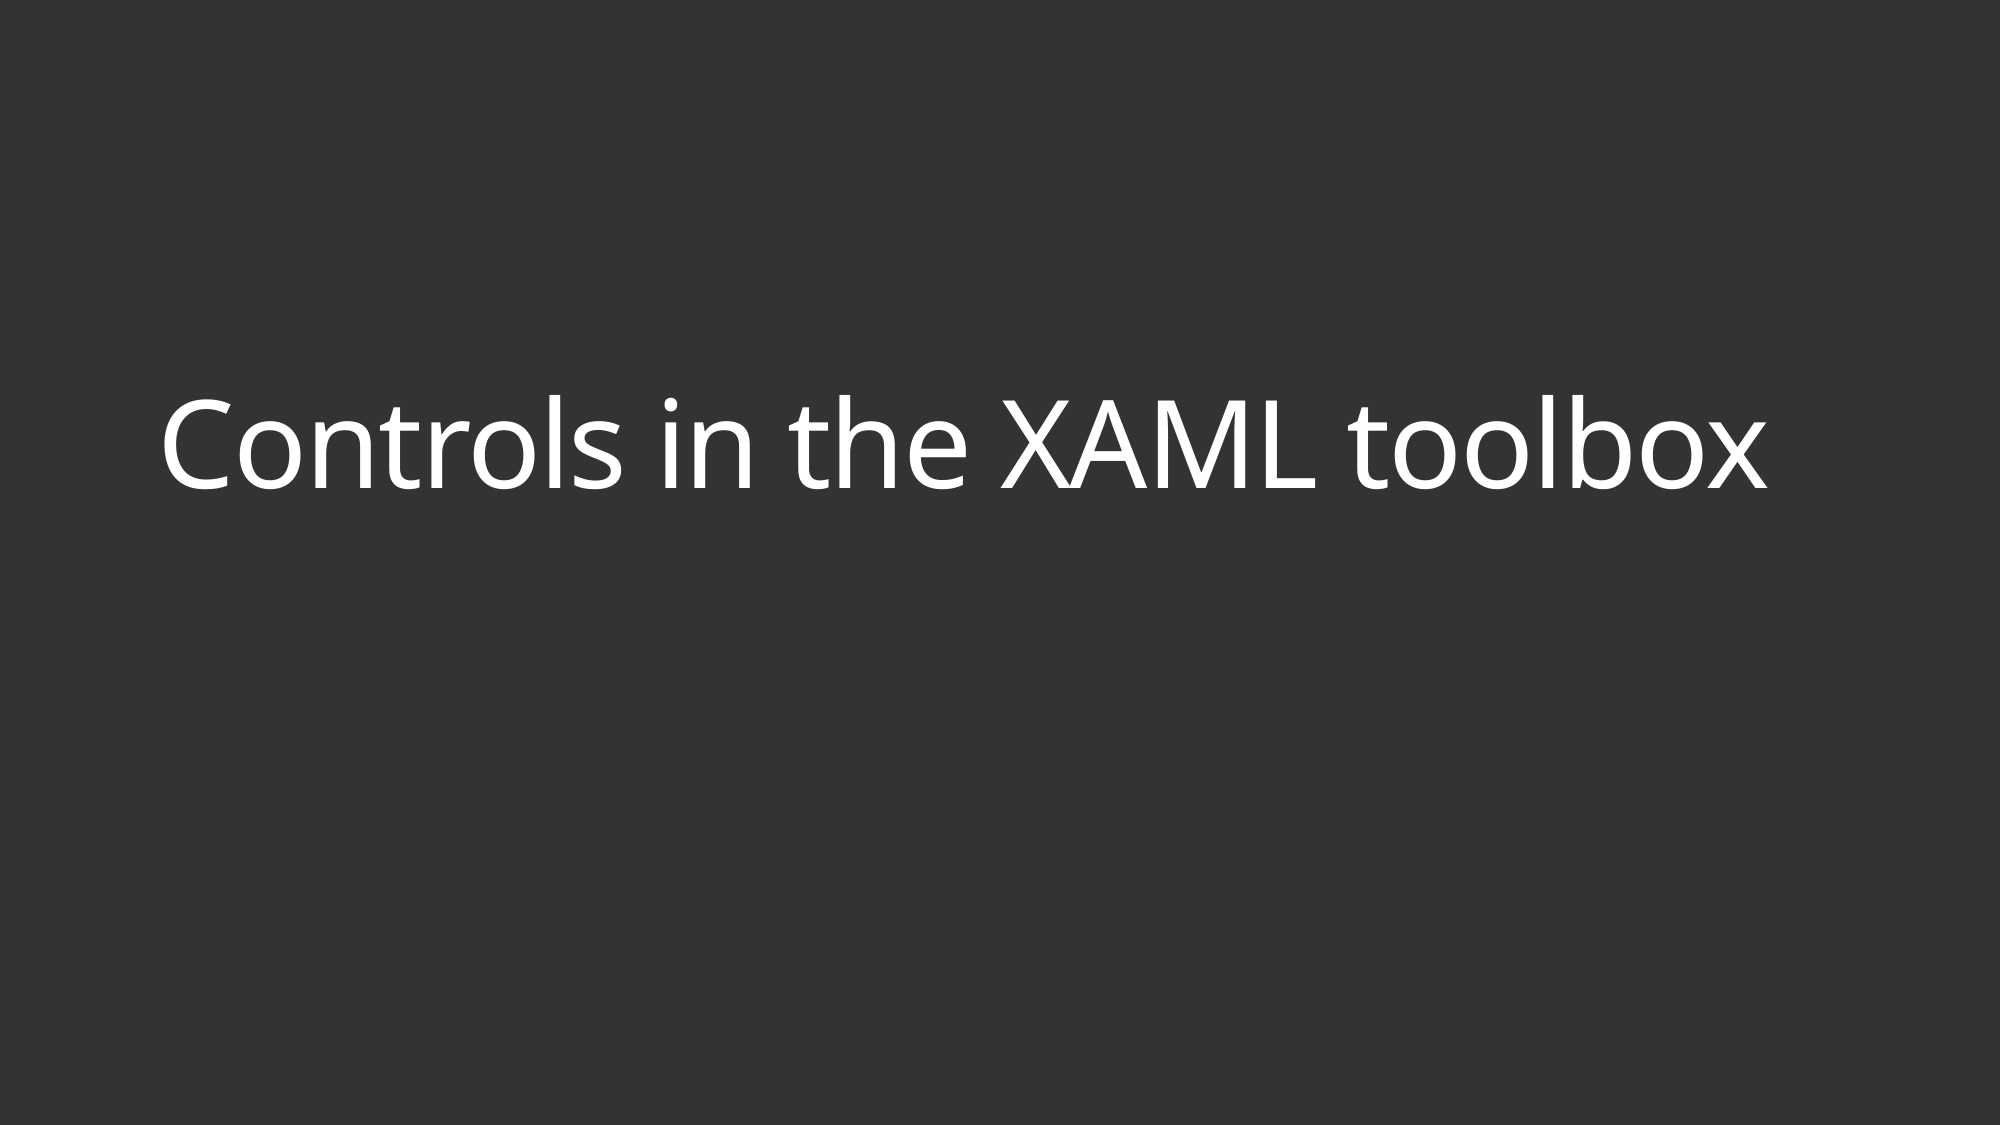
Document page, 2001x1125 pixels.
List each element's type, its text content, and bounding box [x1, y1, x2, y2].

title Controls in the XAML toolbox [133, 367, 1956, 531]
